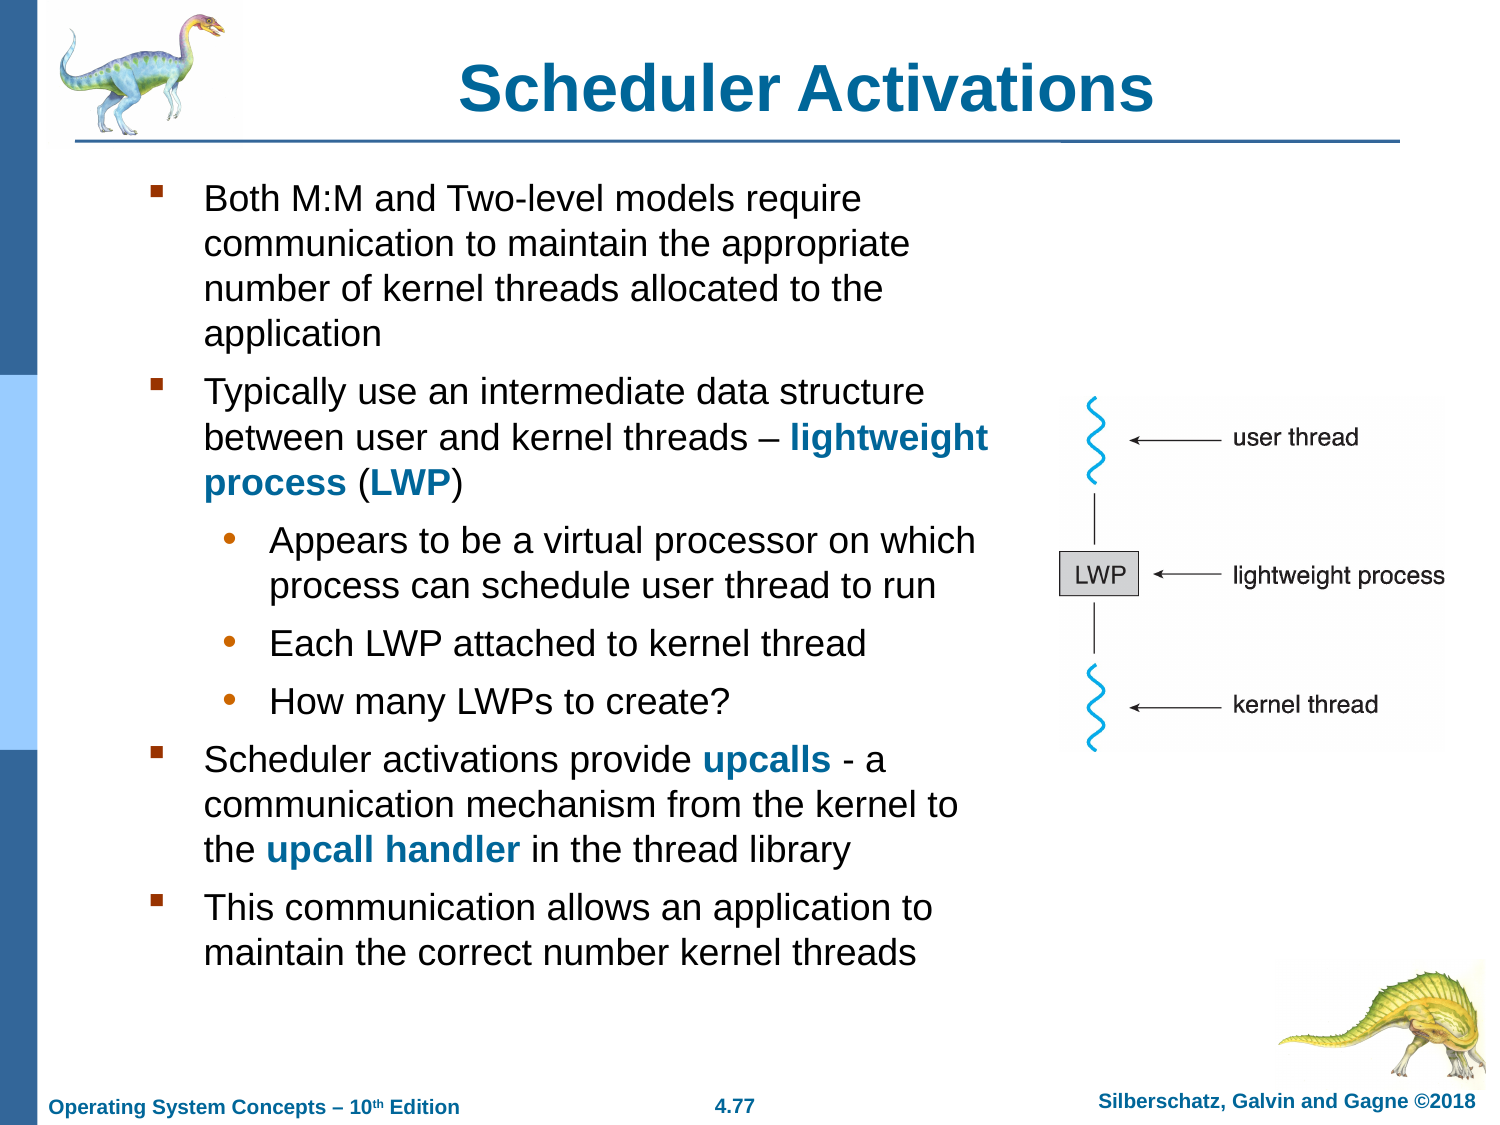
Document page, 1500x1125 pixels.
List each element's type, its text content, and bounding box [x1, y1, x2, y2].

picture [46, 0, 243, 149]
list Both M:M and Two-level models require communication to maintain the appropriate number of kernel threads allocated to the application Typically use an intermediate data structure between user and kernel threads – lightweight process (LWP) Appears to be a virtual processor on which process can schedule user thread to run Each LWP attached to kernel thread How many LWPs to create? Scheduler activations provide upcalls - a communication mechanism from the kernel to the upcall handler in the thread library This communication allows an application to maintain the correct number kernel threads [132, 166, 1005, 982]
picture [1275, 959, 1486, 1090]
picture [1058, 396, 1446, 753]
title Scheduler Activations [190, 37, 1425, 133]
